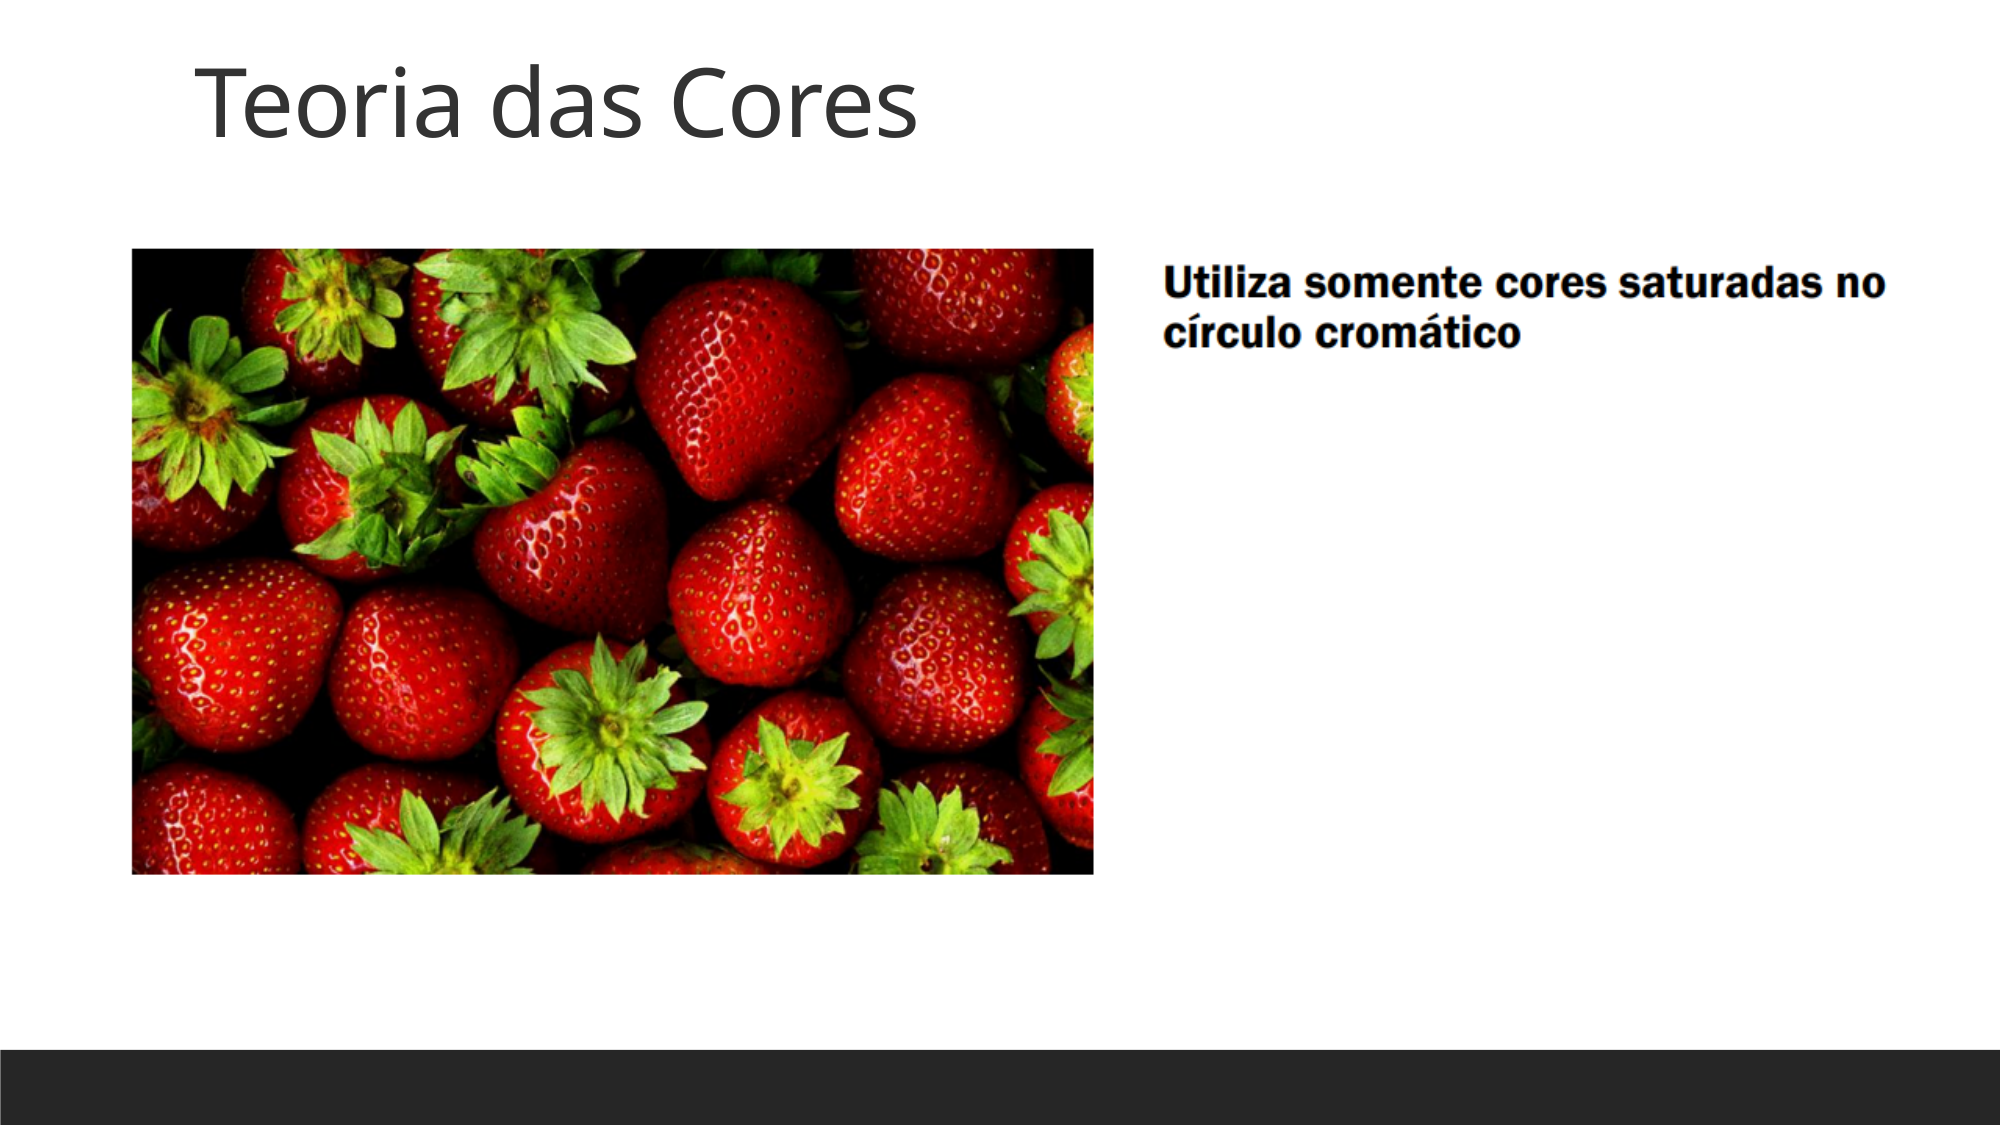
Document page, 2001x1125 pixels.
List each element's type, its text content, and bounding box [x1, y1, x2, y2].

picture [100, 188, 1900, 937]
text_box Teoria das Cores [179, 46, 1830, 186]
